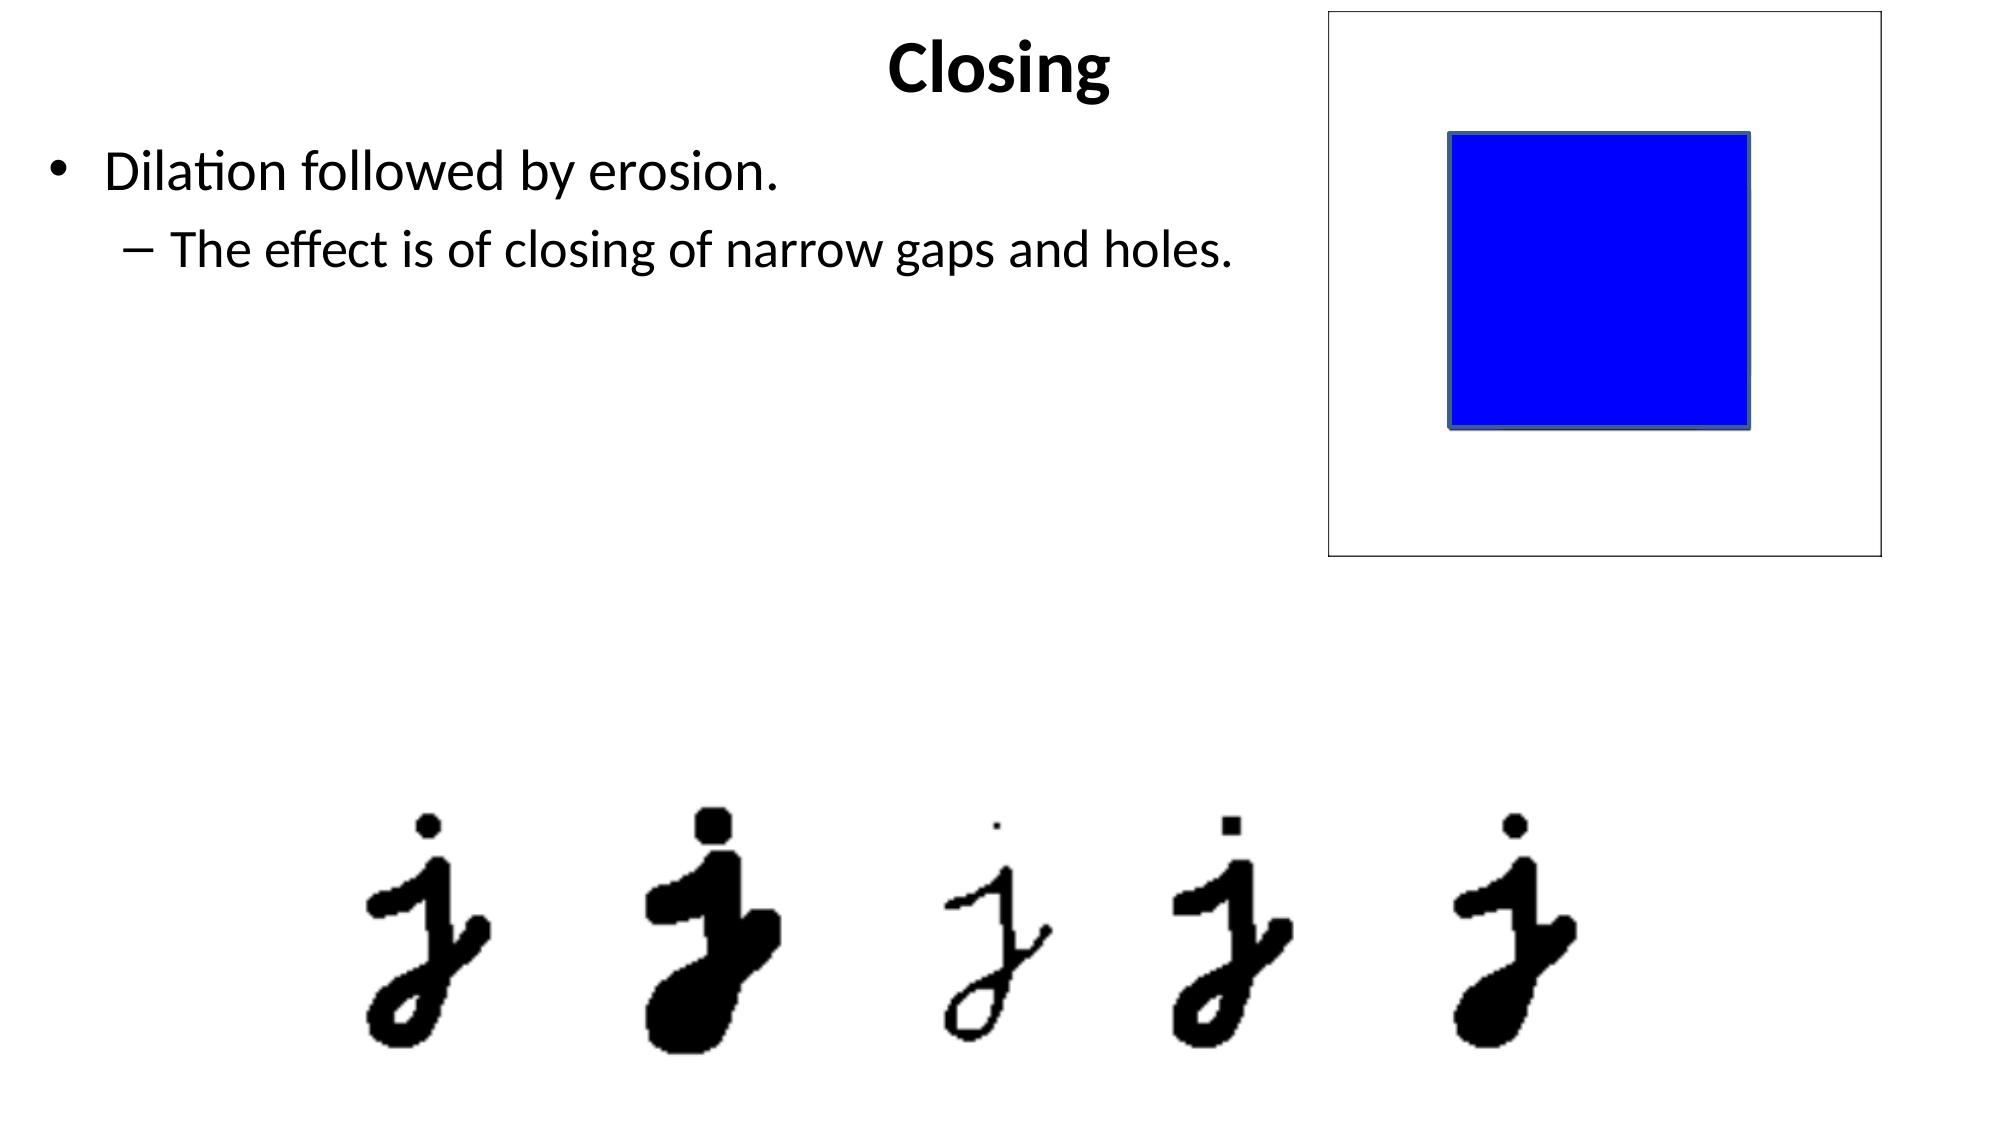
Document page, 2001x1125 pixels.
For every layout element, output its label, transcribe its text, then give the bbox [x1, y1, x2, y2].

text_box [1327, 11, 1882, 557]
list Dilation followed by erosion. The effect is of closing of narrow gaps and holes. [33, 125, 1967, 1063]
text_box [189, 758, 1811, 1101]
title Closing [33, 0, 1967, 125]
